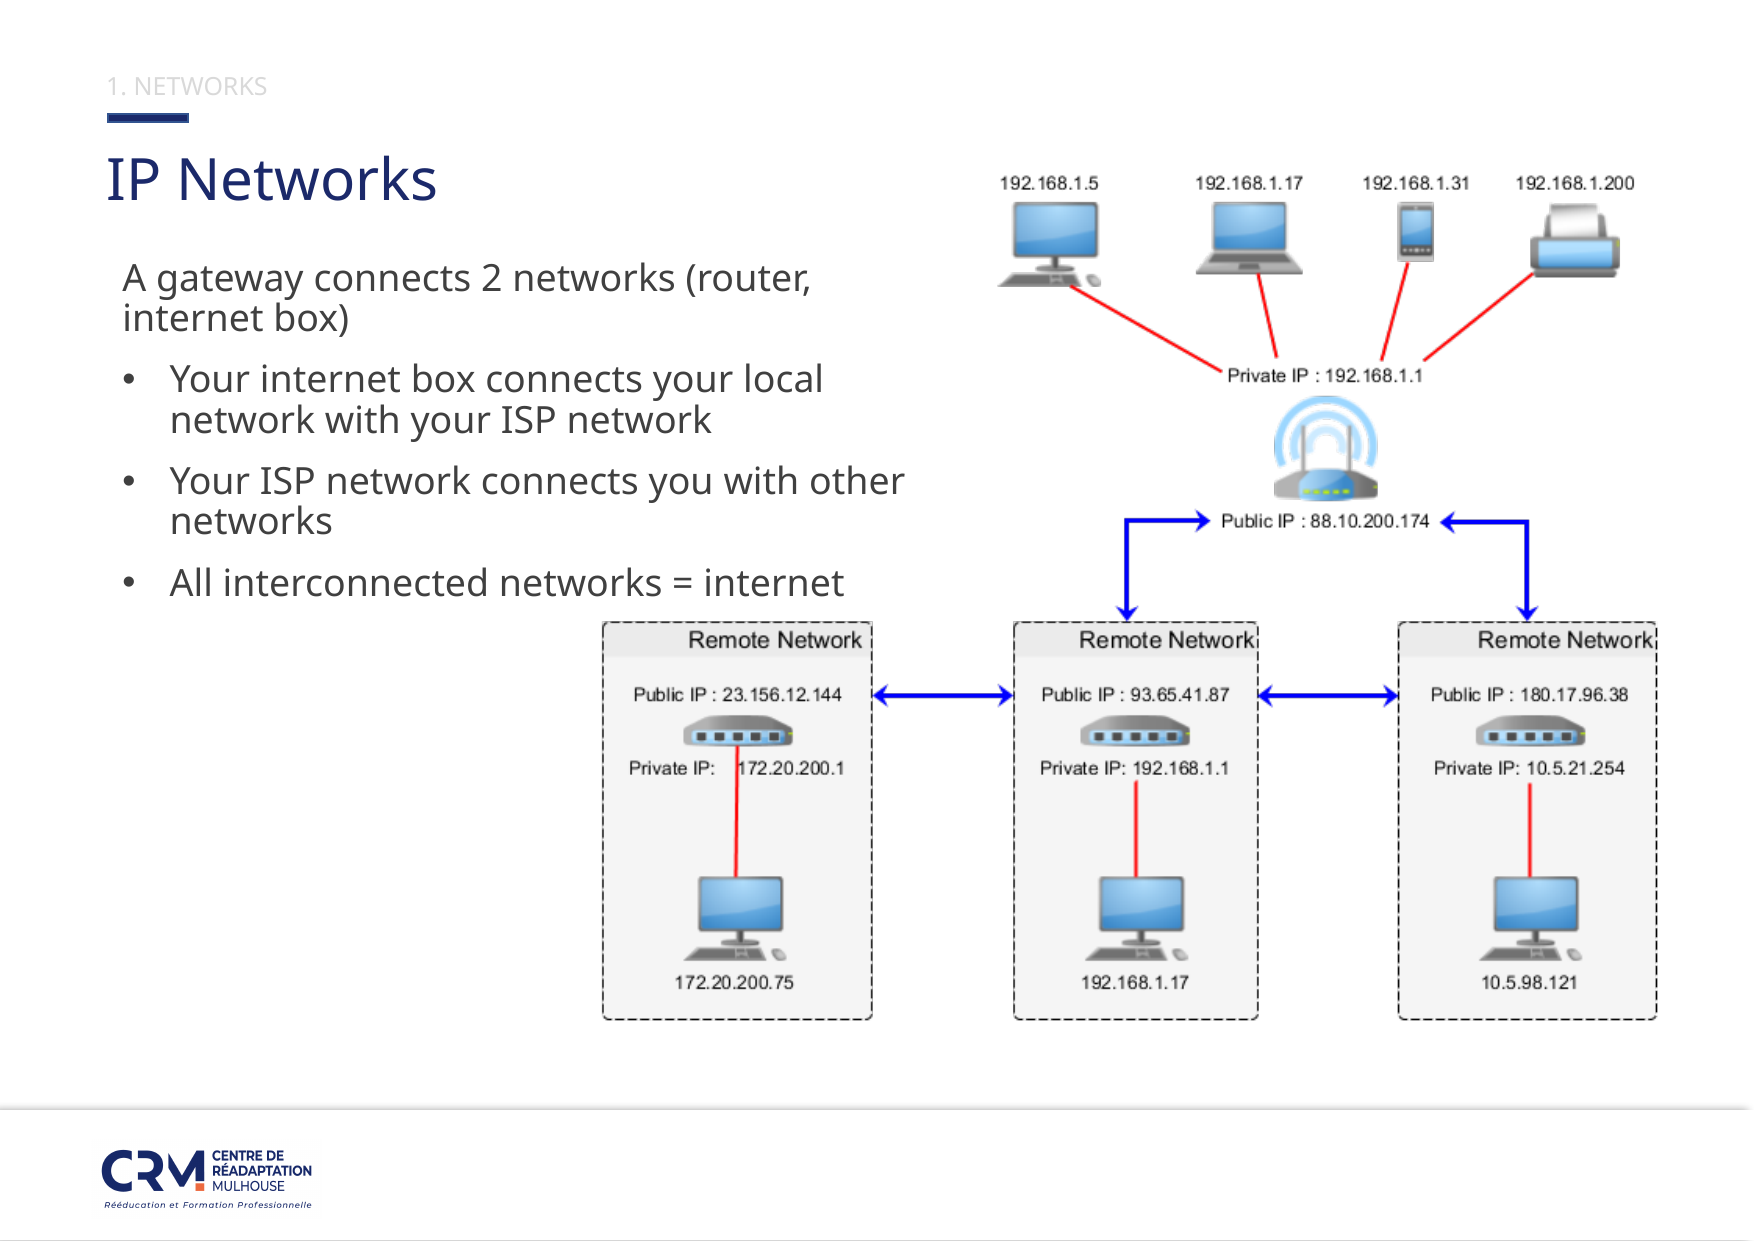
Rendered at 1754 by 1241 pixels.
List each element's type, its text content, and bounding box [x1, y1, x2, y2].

picture [91, 1139, 322, 1219]
title 1. NETWORKS [91, 66, 1647, 113]
picture [579, 143, 1681, 1044]
list A gateway connects 2 networks (router, internet box) Your internet box connects your local network with your ISP network Your ISP network connects you with other networks All interconnected networks = internet [107, 251, 579, 561]
list IP Networks [91, 142, 1647, 228]
